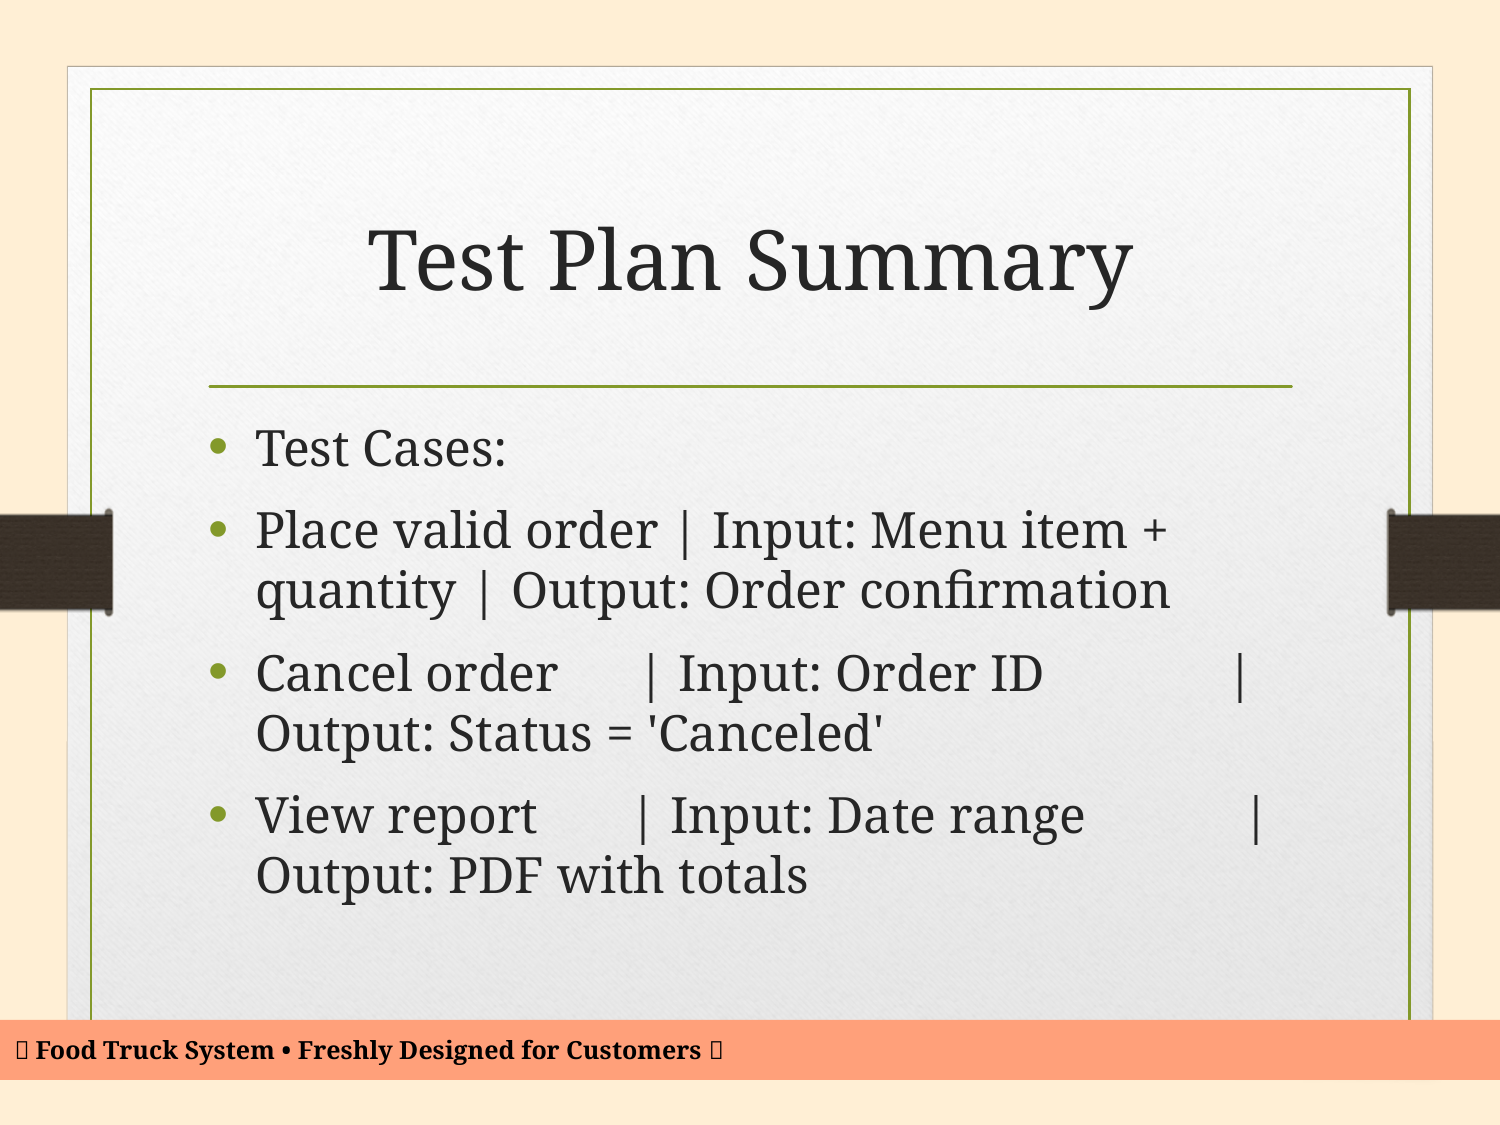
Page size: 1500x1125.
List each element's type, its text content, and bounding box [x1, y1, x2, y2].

picture [0, 0, 1500, 1019]
picture [0, 1081, 1500, 1125]
text_box 🍴 Food Truck System • Freshly Designed for Customers 🍔 [0, 1019, 1500, 1081]
title Test Plan Summary [193, 150, 1309, 365]
list Test Cases: Place valid order | Input: Menu item + quantity | Output: Order confirmation Cancel order | Input: Order ID | Output: Status = 'Canceled' View report | Input: Date range | Output: PDF with totals [193, 408, 1309, 974]
